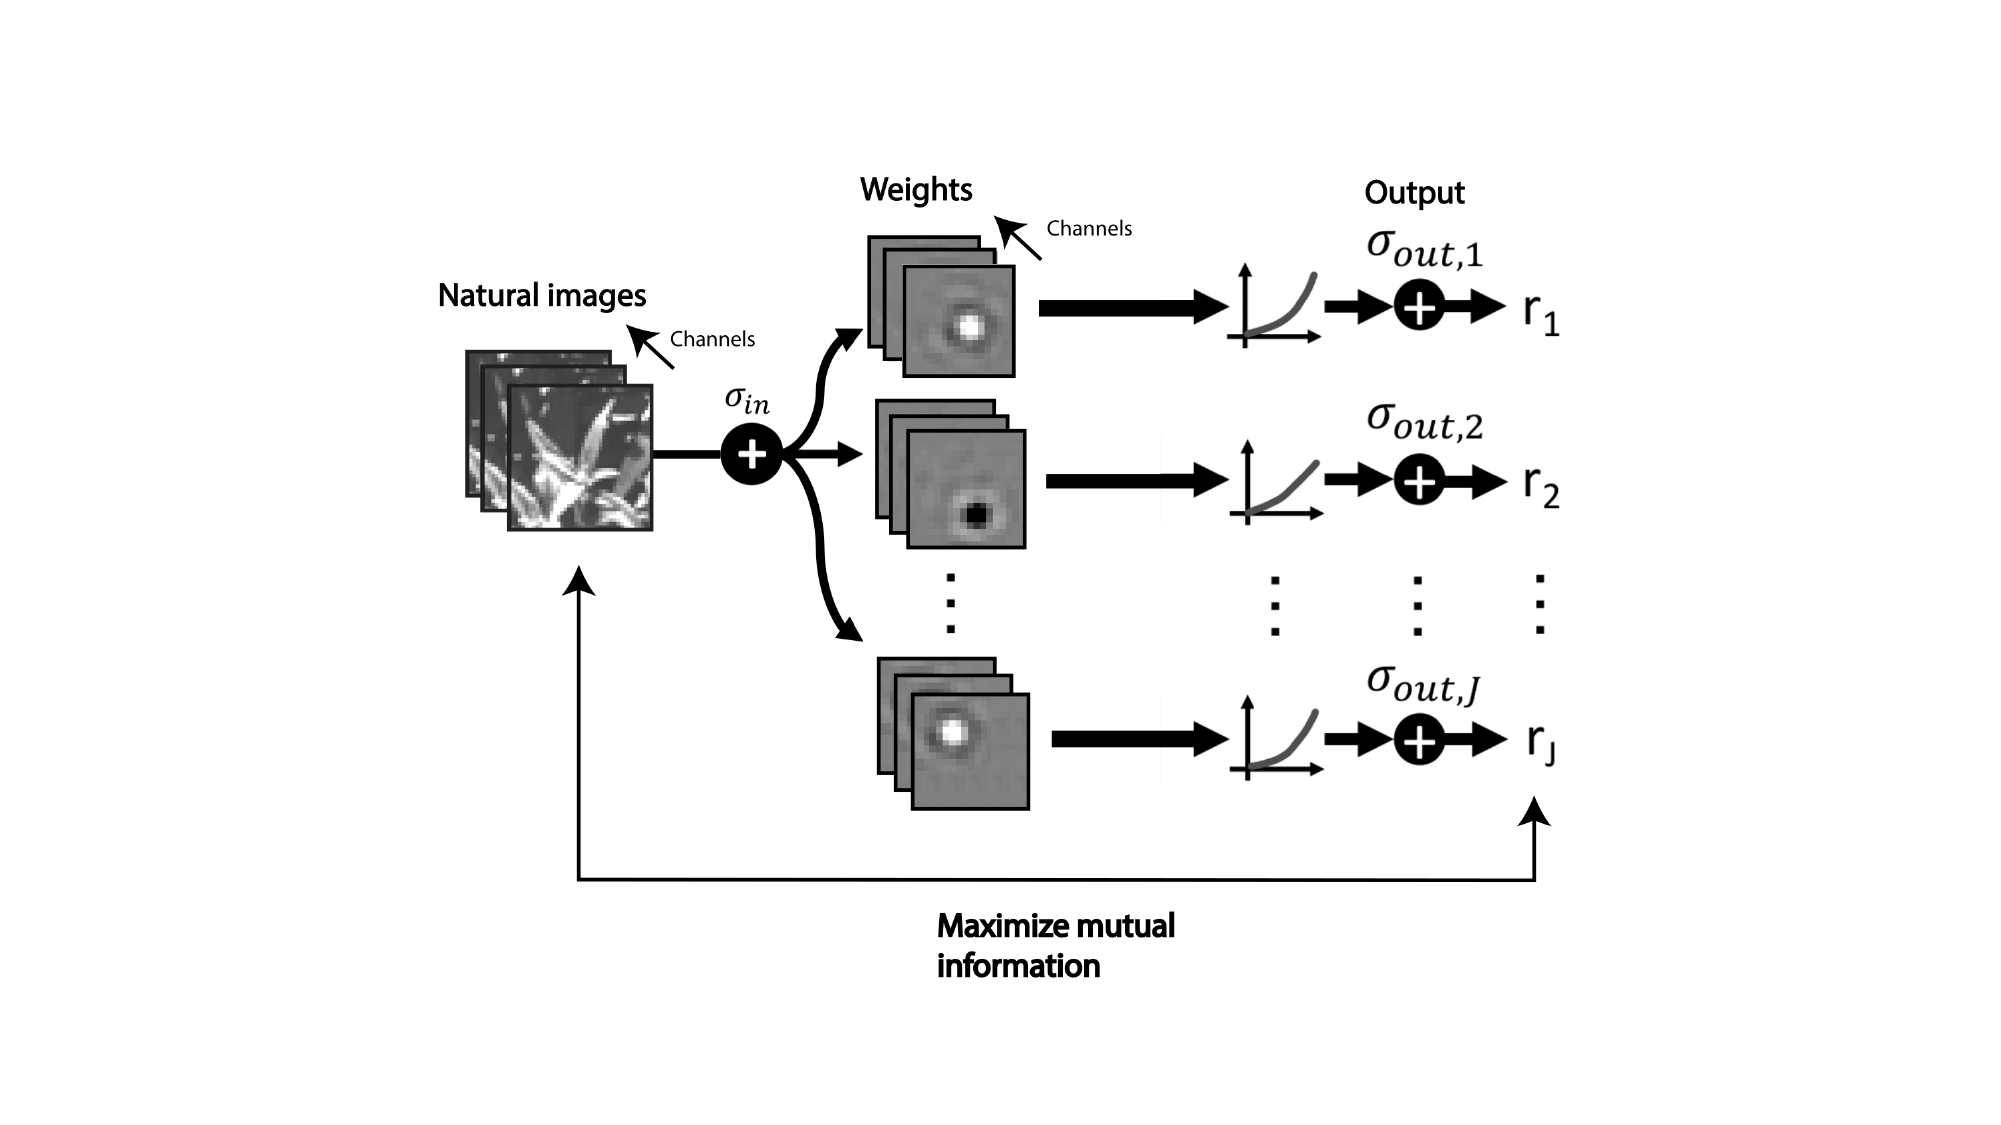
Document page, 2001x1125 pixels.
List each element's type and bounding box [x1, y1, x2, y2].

picture [416, 126, 1584, 999]
